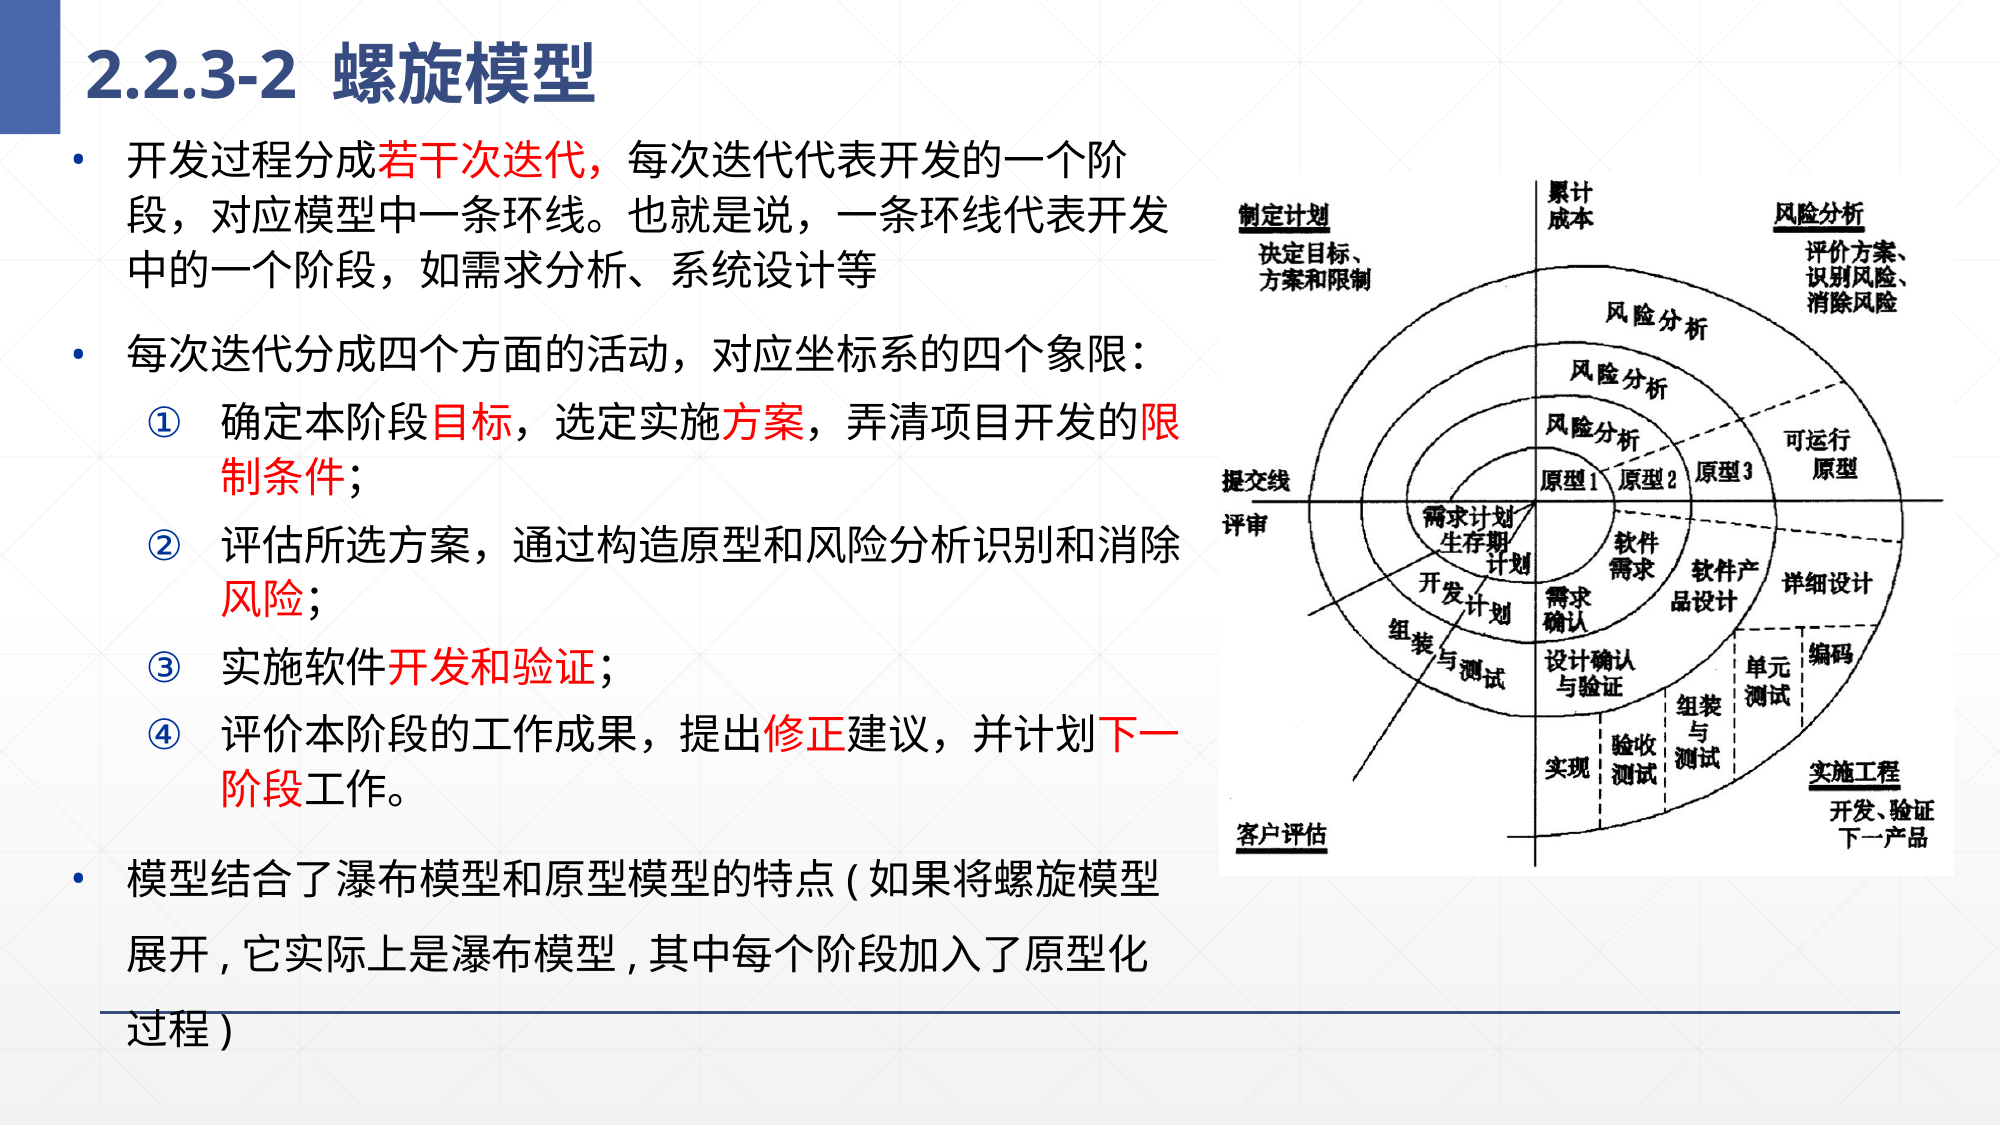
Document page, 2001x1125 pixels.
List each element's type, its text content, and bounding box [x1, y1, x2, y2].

title 2.2.3-2 螺旋模型 [70, 0, 1799, 110]
text_box 开发过程分成若干次迭代，每次迭代代表开发的一个阶段，对应模型中一条环线。也就是说，一条环线代表开发中的一个阶段，如需求分析、系统设计等 每次迭代分成四个方面的活动，对应坐标系的四个象限： 确定本阶段目标，选定实施方案，弄清项目开发的限制条件； 评估所选方案，通过构造原型和风险分析识别和消除风险； 实施软件开发和验证； 评价本阶段的工作成果，提出修正建议，并计划下一阶段工作。 模型结合了瀑布模型和原型模型的特点(如果将螺旋模型展开,它实际上是瀑布模型,其中每个阶段加入了原型化过程) [70, 128, 1188, 1034]
picture [1219, 172, 1954, 876]
